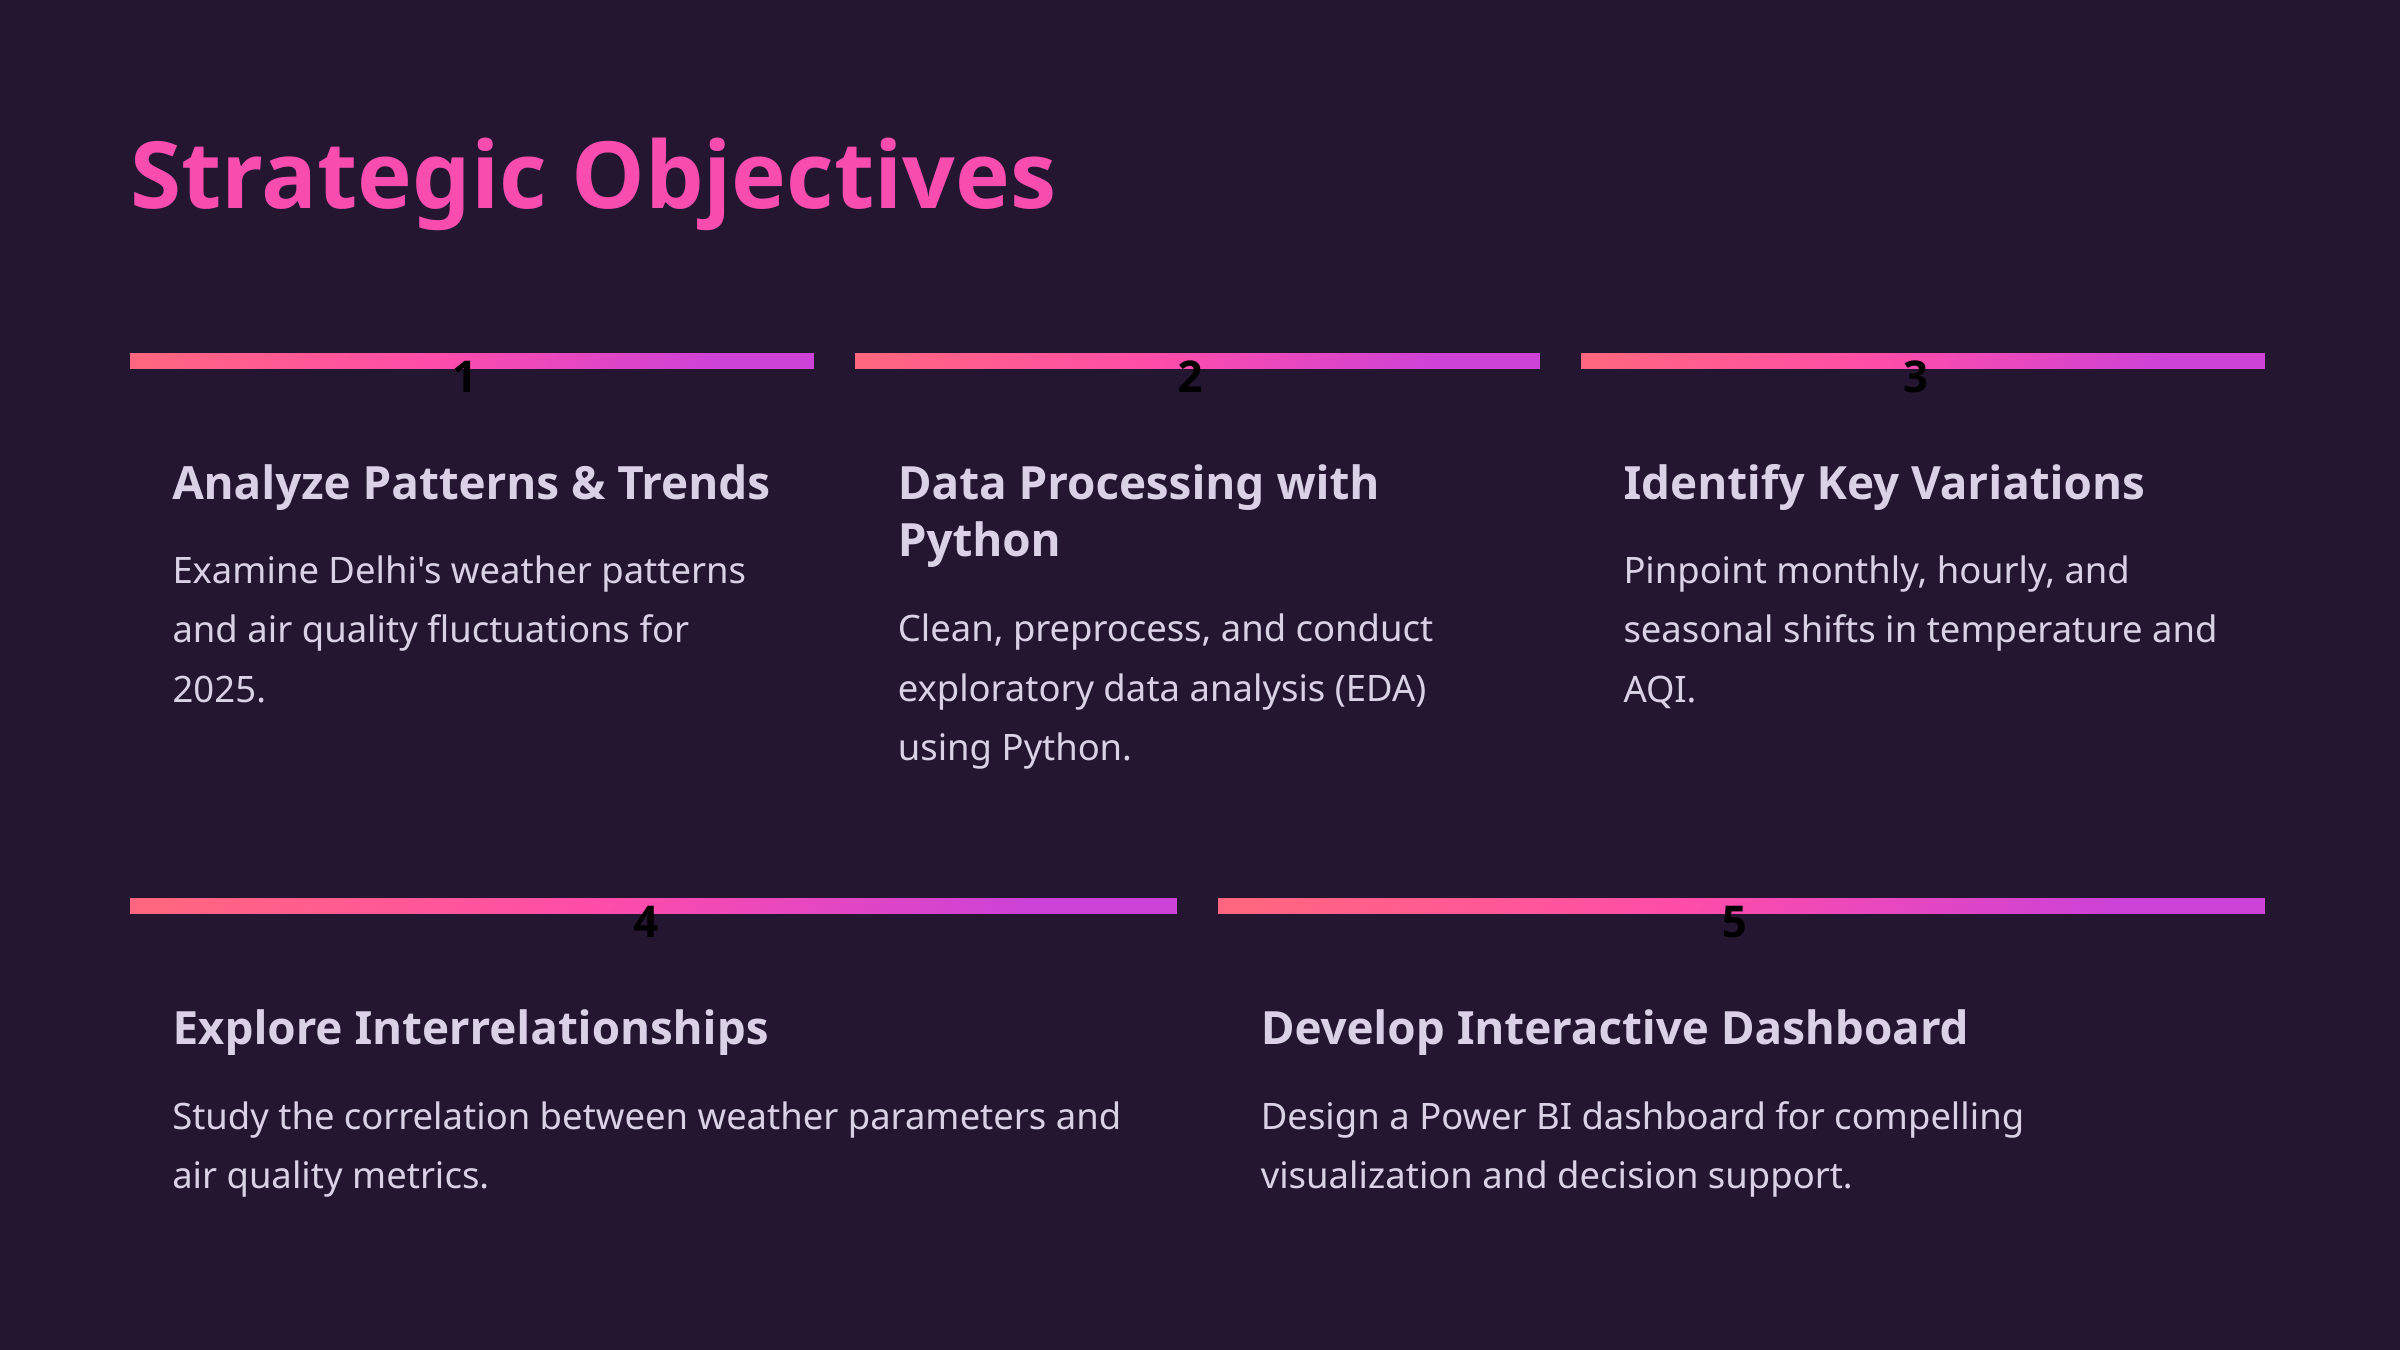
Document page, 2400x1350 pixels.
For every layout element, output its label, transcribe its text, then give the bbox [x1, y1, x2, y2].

text_box Study the correlation between weather parameters and air quality metrics. [172, 1076, 1140, 1196]
text_box Data Processing with Python [897, 451, 1502, 568]
text_box Design a Power BI dashboard for compelling visualization and decision support. [1260, 1076, 2228, 1196]
text_box Strategic Objectives [130, 111, 1061, 228]
text_box [1218, 919, 2270, 1239]
text_box [130, 374, 819, 811]
text_box Examine Delhi's weather patterns and air quality fluctuations for 2025. [172, 531, 777, 711]
picture [130, 847, 1182, 960]
text_box [855, 374, 1545, 811]
picture [855, 302, 1545, 414]
picture [1218, 847, 2270, 960]
picture [1581, 302, 2270, 414]
text_box Pinpoint monthly, hourly, and seasonal shifts in temperature and AQI. [1623, 531, 2228, 711]
text_box Analyze Patterns & Trends [172, 451, 754, 510]
text_box Develop Interactive Dashboard [1260, 996, 1935, 1055]
text_box Clean, preprocess, and conduct exploratory data analysis (EDA) using Python. [897, 589, 1502, 769]
text_box [130, 919, 1182, 1239]
text_box Identify Key Variations [1623, 451, 2159, 510]
text_box Explore Interrelationships [172, 996, 777, 1055]
picture [130, 302, 819, 414]
text_box [1581, 374, 2270, 811]
